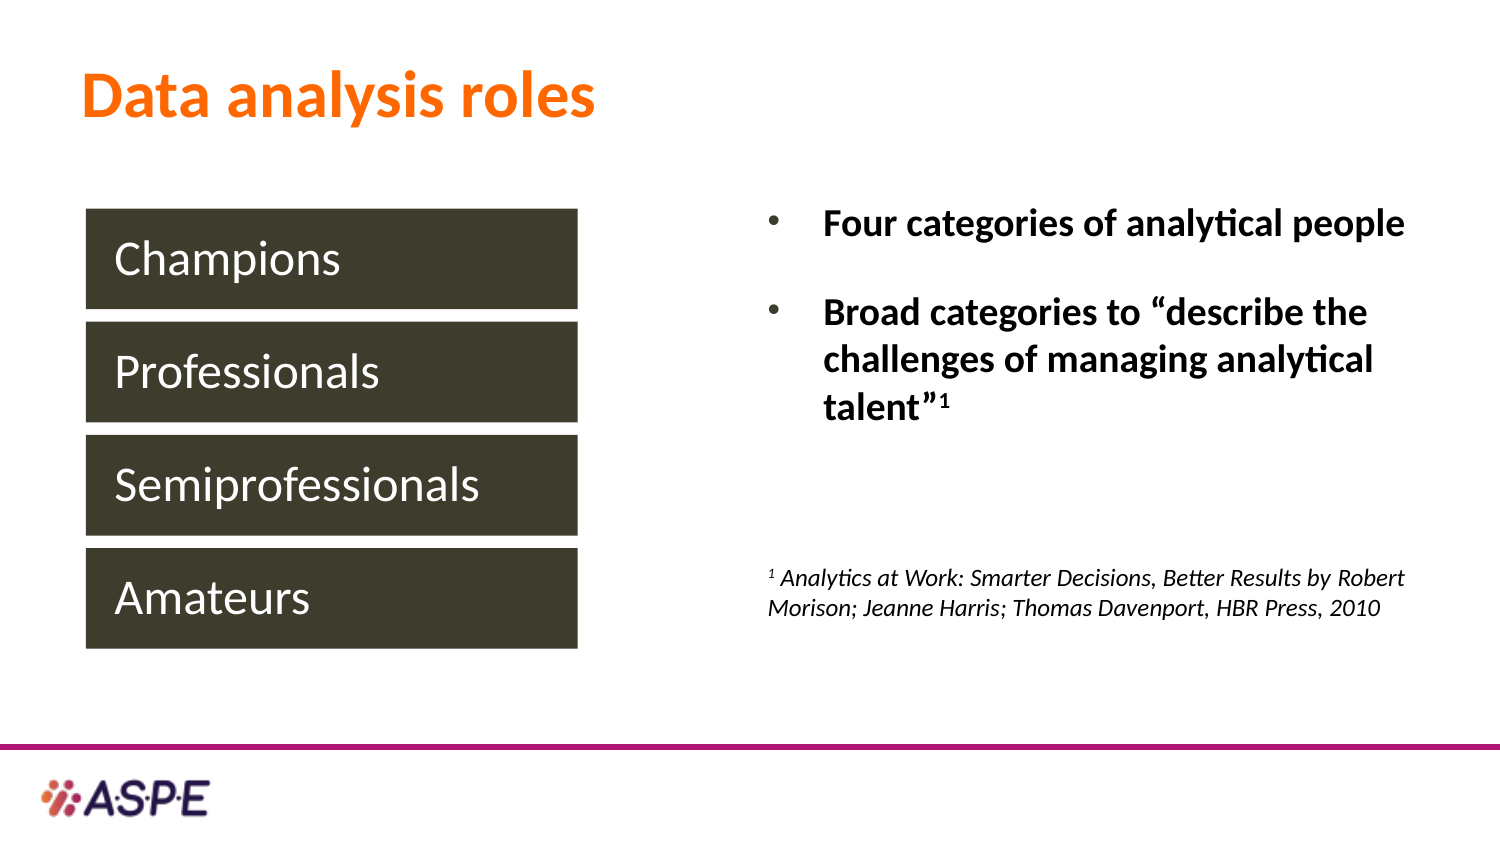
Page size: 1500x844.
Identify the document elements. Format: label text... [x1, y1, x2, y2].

title Data analysis roles [81, 60, 1433, 157]
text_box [85, 202, 578, 655]
list Four categories of analytical people Broad categories to “describe the challenges of managing analytical talent”1 1 Analytics at Work: Smarter Decisions, Better Results by Robert Morison; Jeanne Harris; Thomas Davenport, HBR Press, 2010 [765, 196, 1433, 744]
picture [37, 776, 213, 822]
